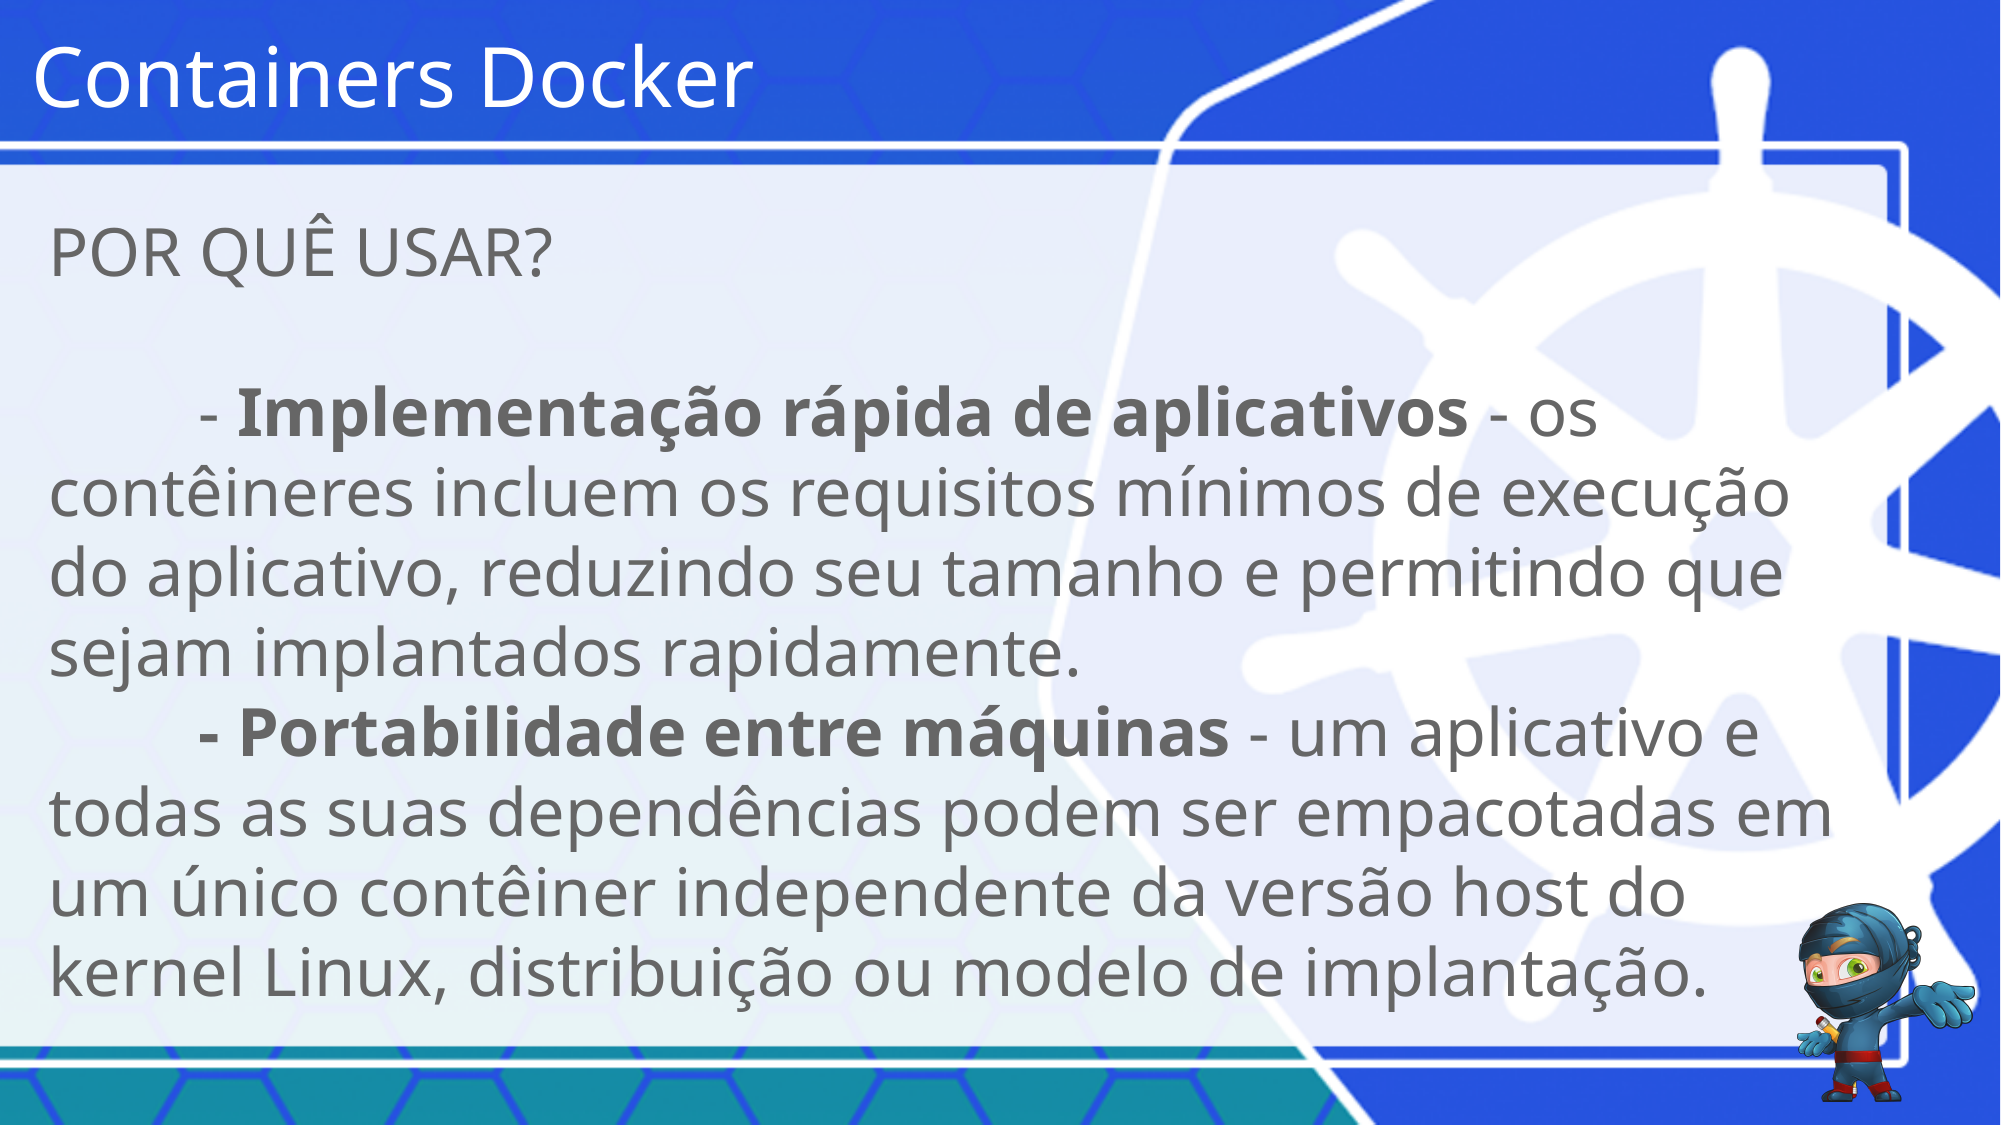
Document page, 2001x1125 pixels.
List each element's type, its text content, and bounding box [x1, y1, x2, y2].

picture [0, 0, 2001, 1125]
text_box Containers Docker [16, 16, 1019, 132]
text_box POR QUÊ USAR? - Implementação rápida de aplicativos - os contêineres incluem os requisitos mínimos de execução do aplicativo, reduzindo seu tamanho e permitindo que sejam implantados rapidamente. - Portabilidade entre máquinas - um aplicativo e todas as suas dependências podem ser empacotadas em um único contêiner independente da versão host do kernel Linux, distribuição ou modelo de implantação. [33, 202, 1889, 1017]
